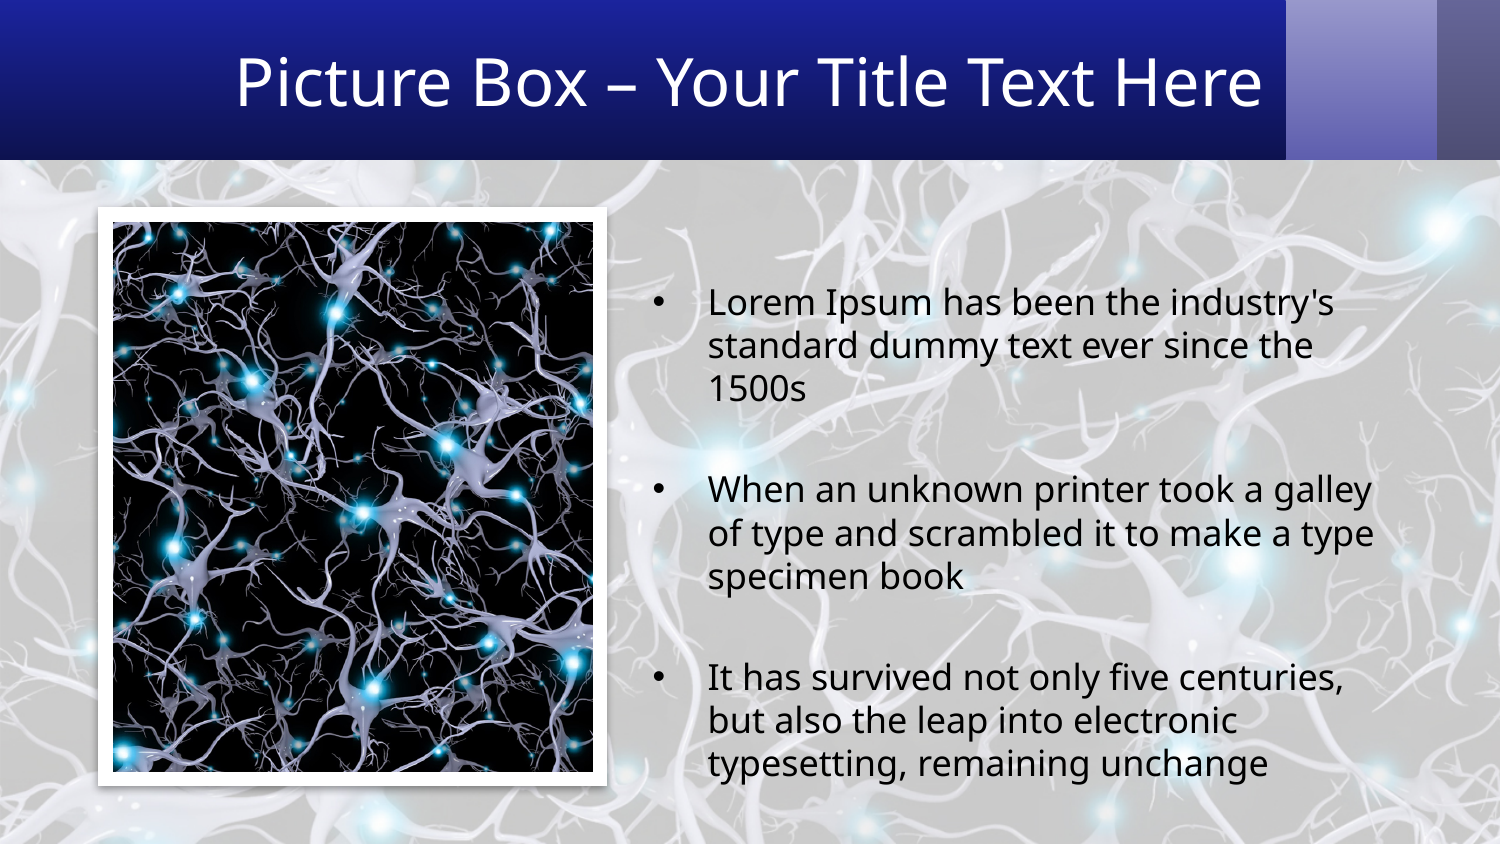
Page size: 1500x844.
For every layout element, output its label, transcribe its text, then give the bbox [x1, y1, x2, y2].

picture [0, 159, 1500, 844]
title Picture Box – Your Title Text Here [75, 9, 1425, 150]
list Lorem Ipsum has been the industry's standard dummy text ever since the 1500s When an unknown printer took a galley of type and scrambled it to make a type specimen book It has survived not only five centuries, but also the leap into electronic typesetting, remaining unchange [637, 271, 1400, 797]
